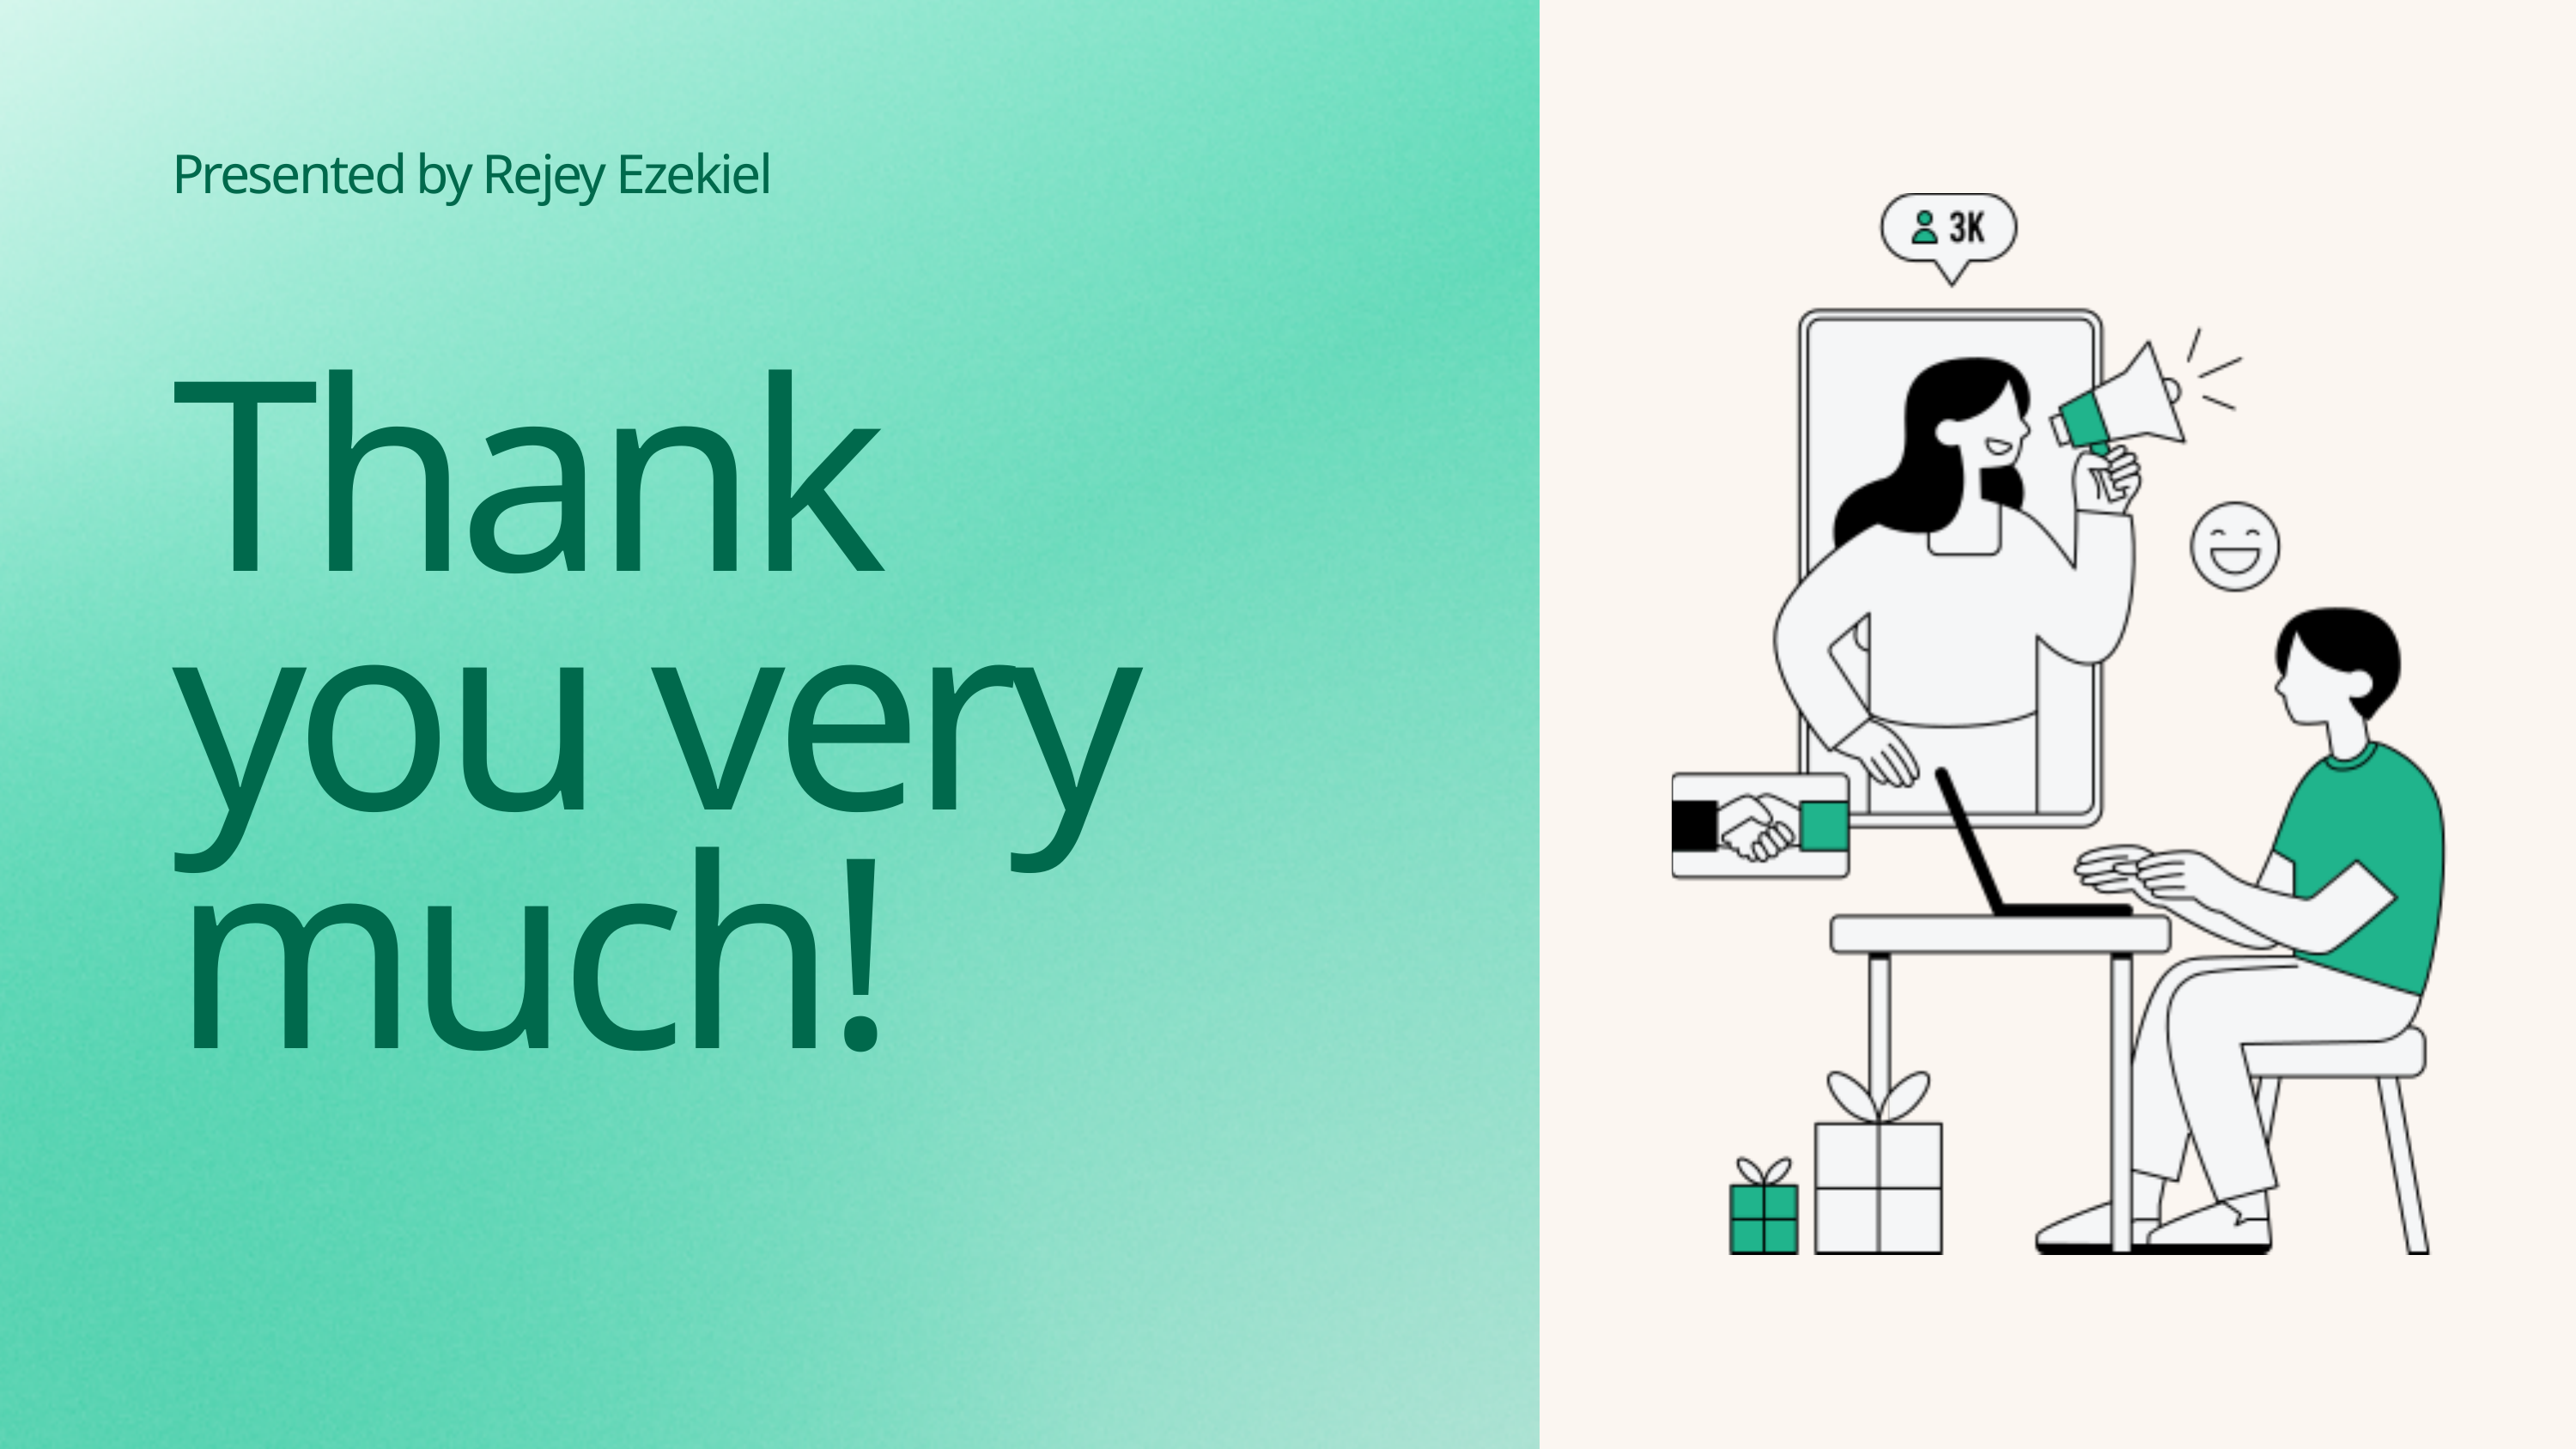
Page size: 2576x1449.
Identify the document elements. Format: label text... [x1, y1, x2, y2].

text_box [1671, 193, 2456, 1255]
text_box Presented by Rejey Ezekiel [172, 155, 1465, 204]
text_box Thank you very much! [171, 385, 1319, 1102]
text_box [0, 0, 1540, 1449]
